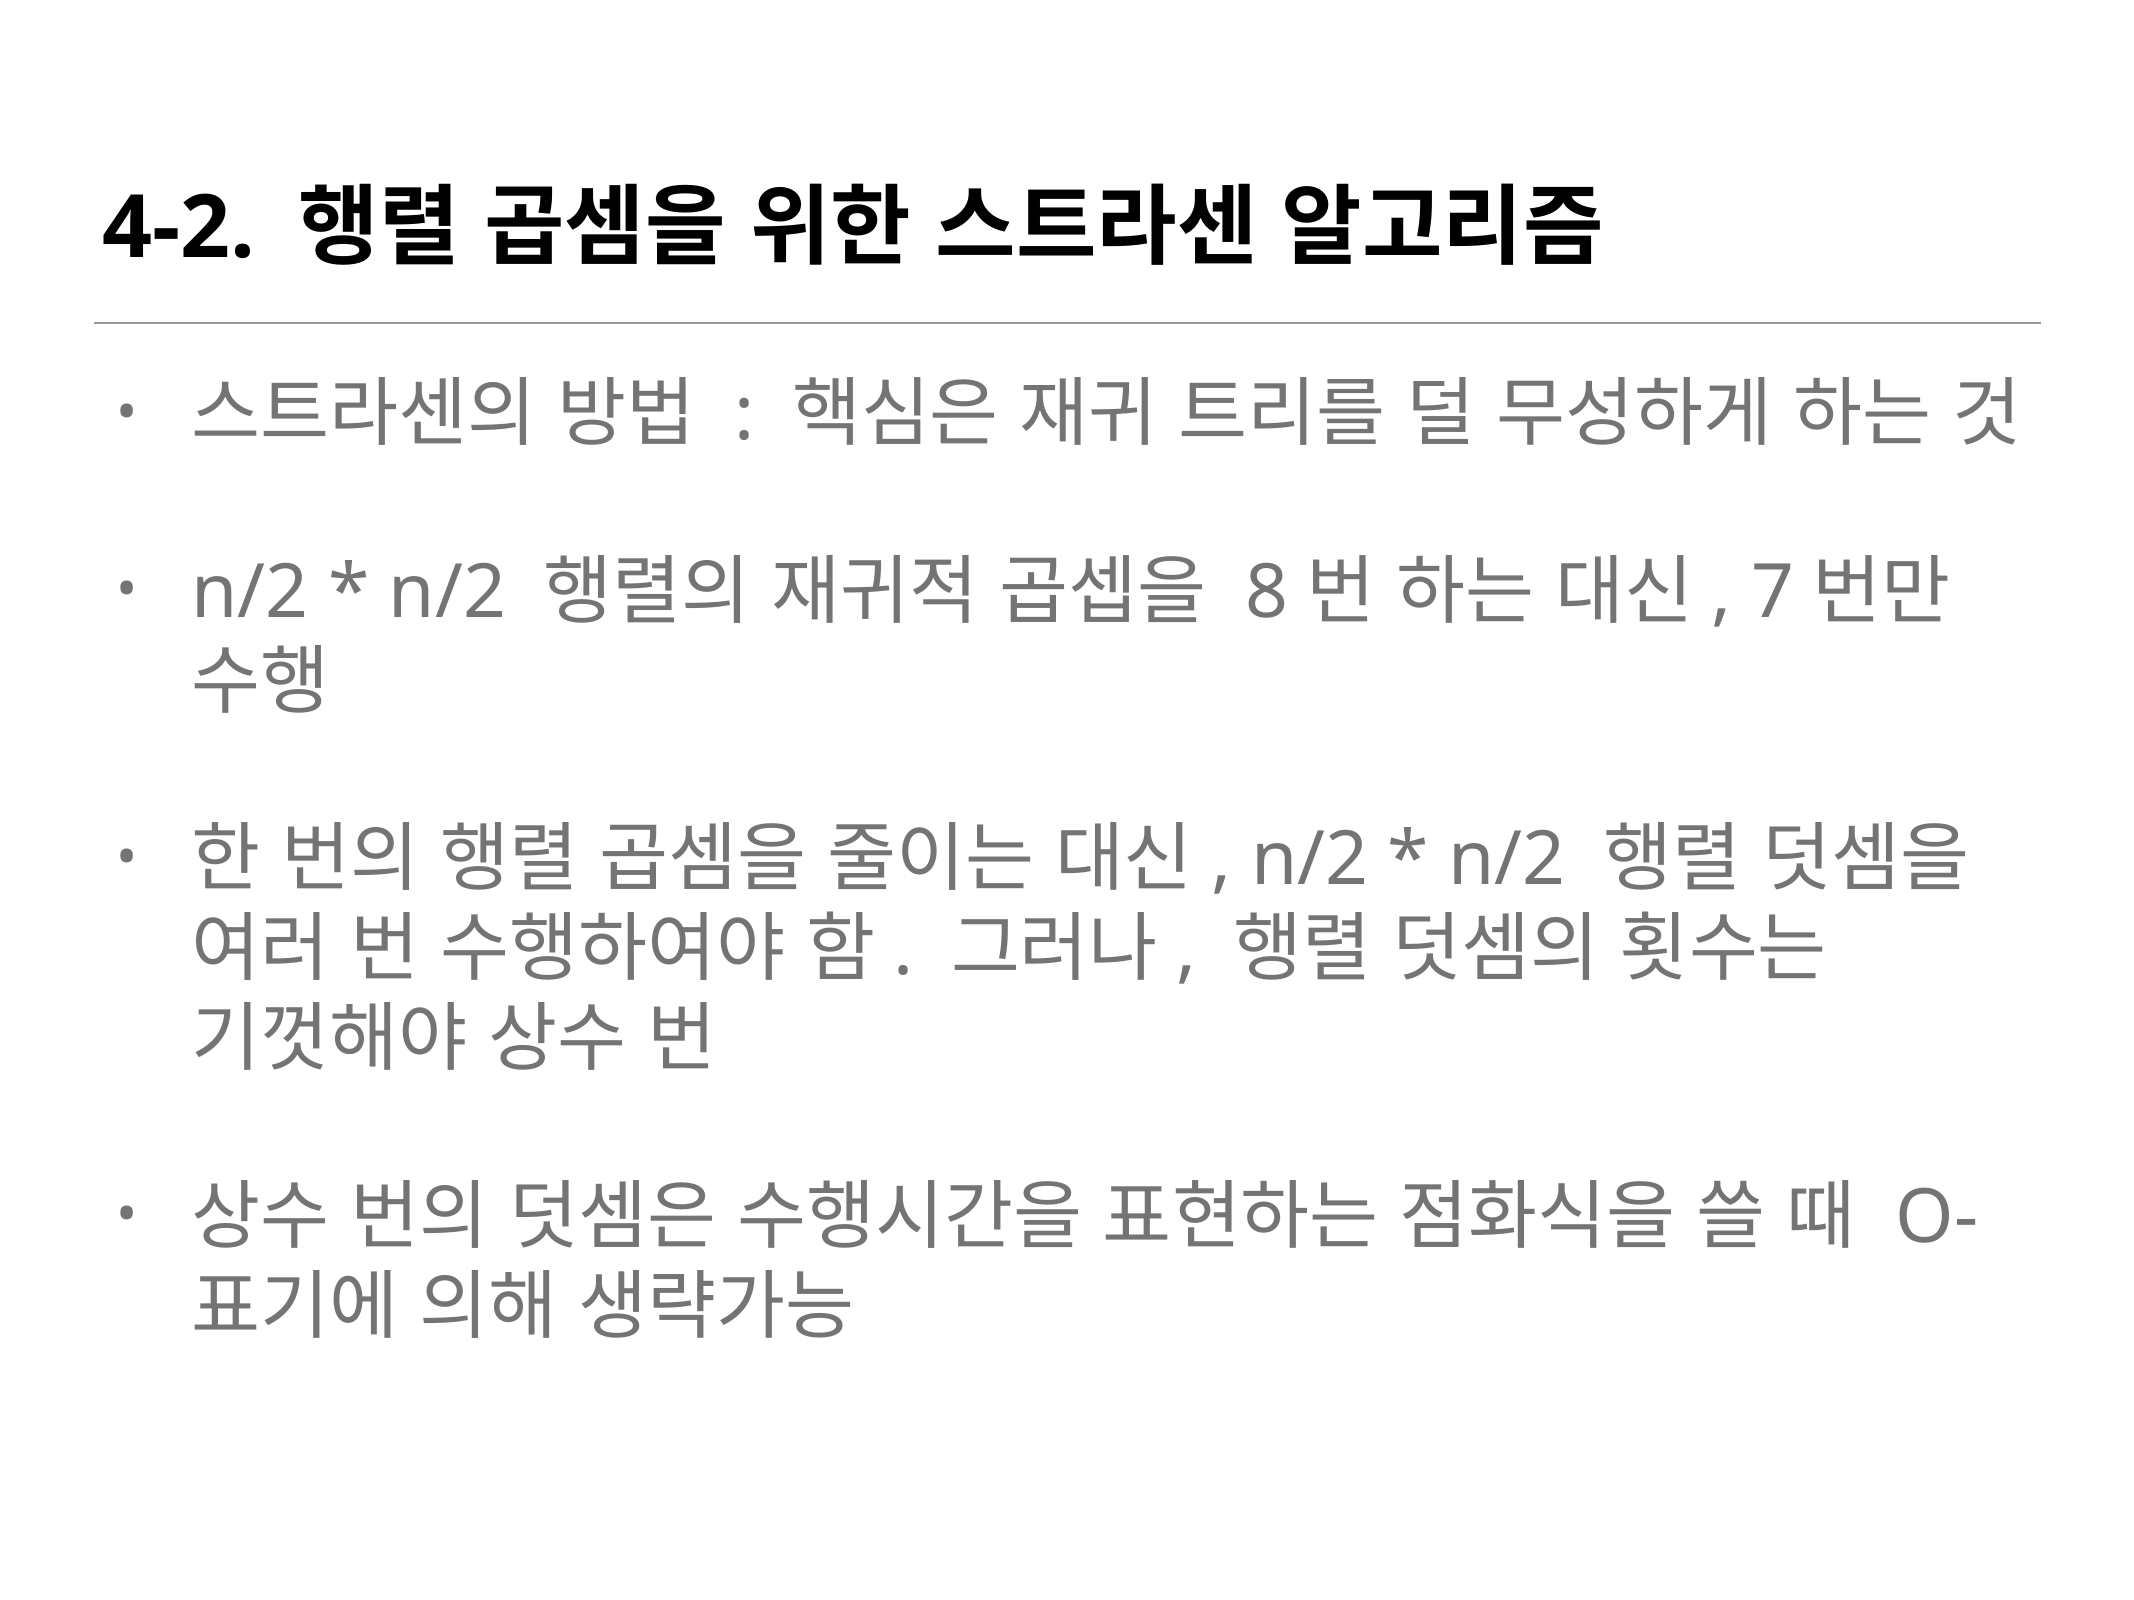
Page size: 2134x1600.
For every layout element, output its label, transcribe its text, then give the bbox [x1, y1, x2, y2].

list 스트라센의 방법 : 핵심은 재귀 트리를 덜 무성하게 하는 것 n/2 * n/2 행렬의 재귀적 곱셉을 8번 하는 대신, 7번만 수행 한 번의 행렬 곱셈을 줄이는 대신, n/2 * n/2 행렬 덧셈을 여러 번 수행하여야 함. 그러나, 행렬 덧셈의 횟수는 기껏해야 상수 번 상수 번의 덧셈은 수행시간을 표현하는 점화식을 쓸 때 O-표기에 의해 생략가능 [107, 355, 2055, 1564]
title 4-2. 행렬 곱셈을 위한 스트라센 알고리즘 [93, 53, 2041, 284]
